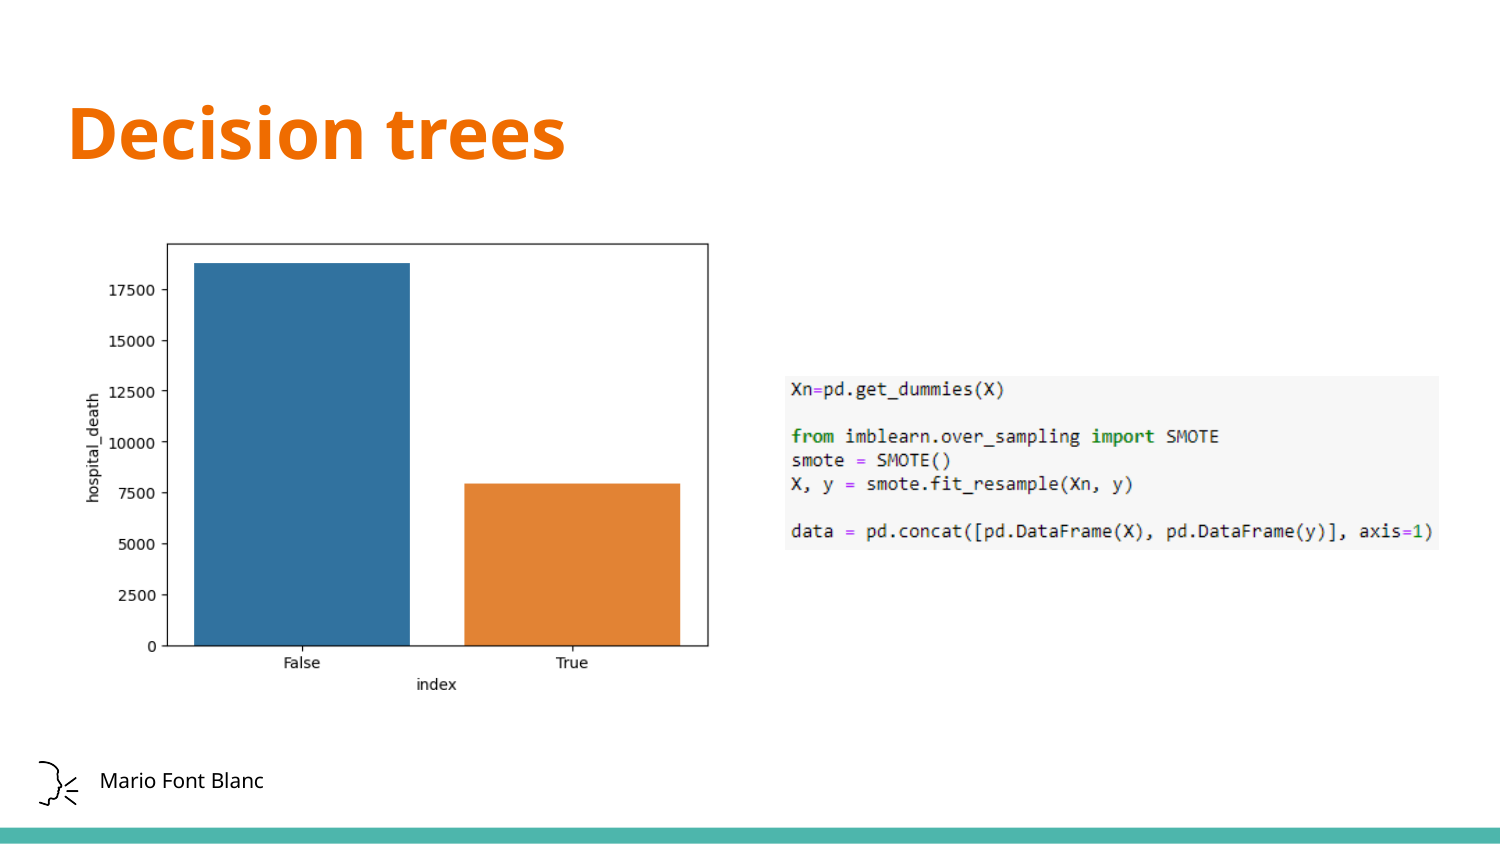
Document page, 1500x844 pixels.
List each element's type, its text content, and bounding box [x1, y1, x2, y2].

text_box Mario Font Blanc [84, 755, 398, 806]
picture [785, 376, 1439, 551]
picture [36, 761, 81, 806]
picture [71, 223, 751, 703]
title Decision trees [51, 72, 1449, 189]
